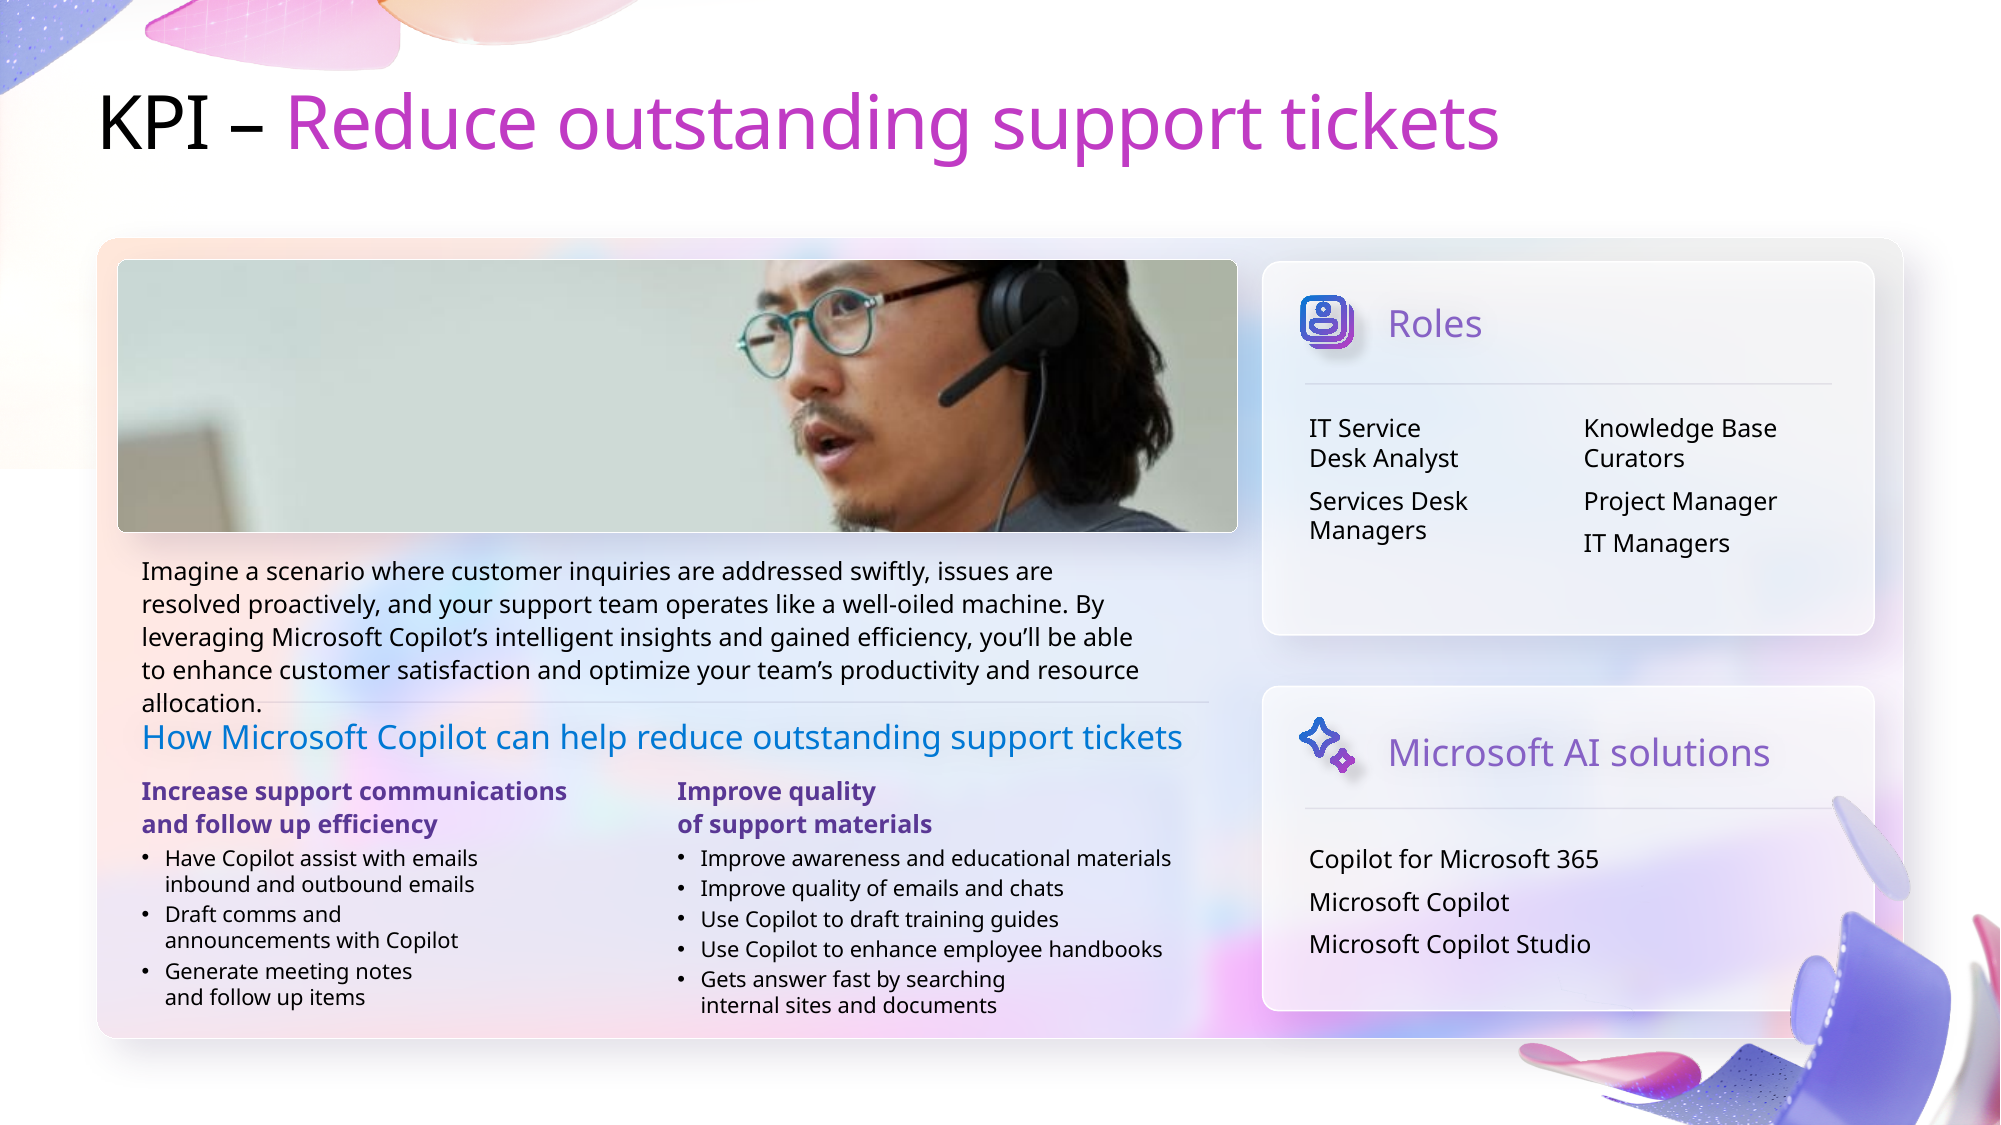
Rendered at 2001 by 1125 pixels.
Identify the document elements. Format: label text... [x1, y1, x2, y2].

picture [0, 0, 2000, 1125]
title KPI – Reduce outstanding support tickets [970, 75, 1935, 166]
